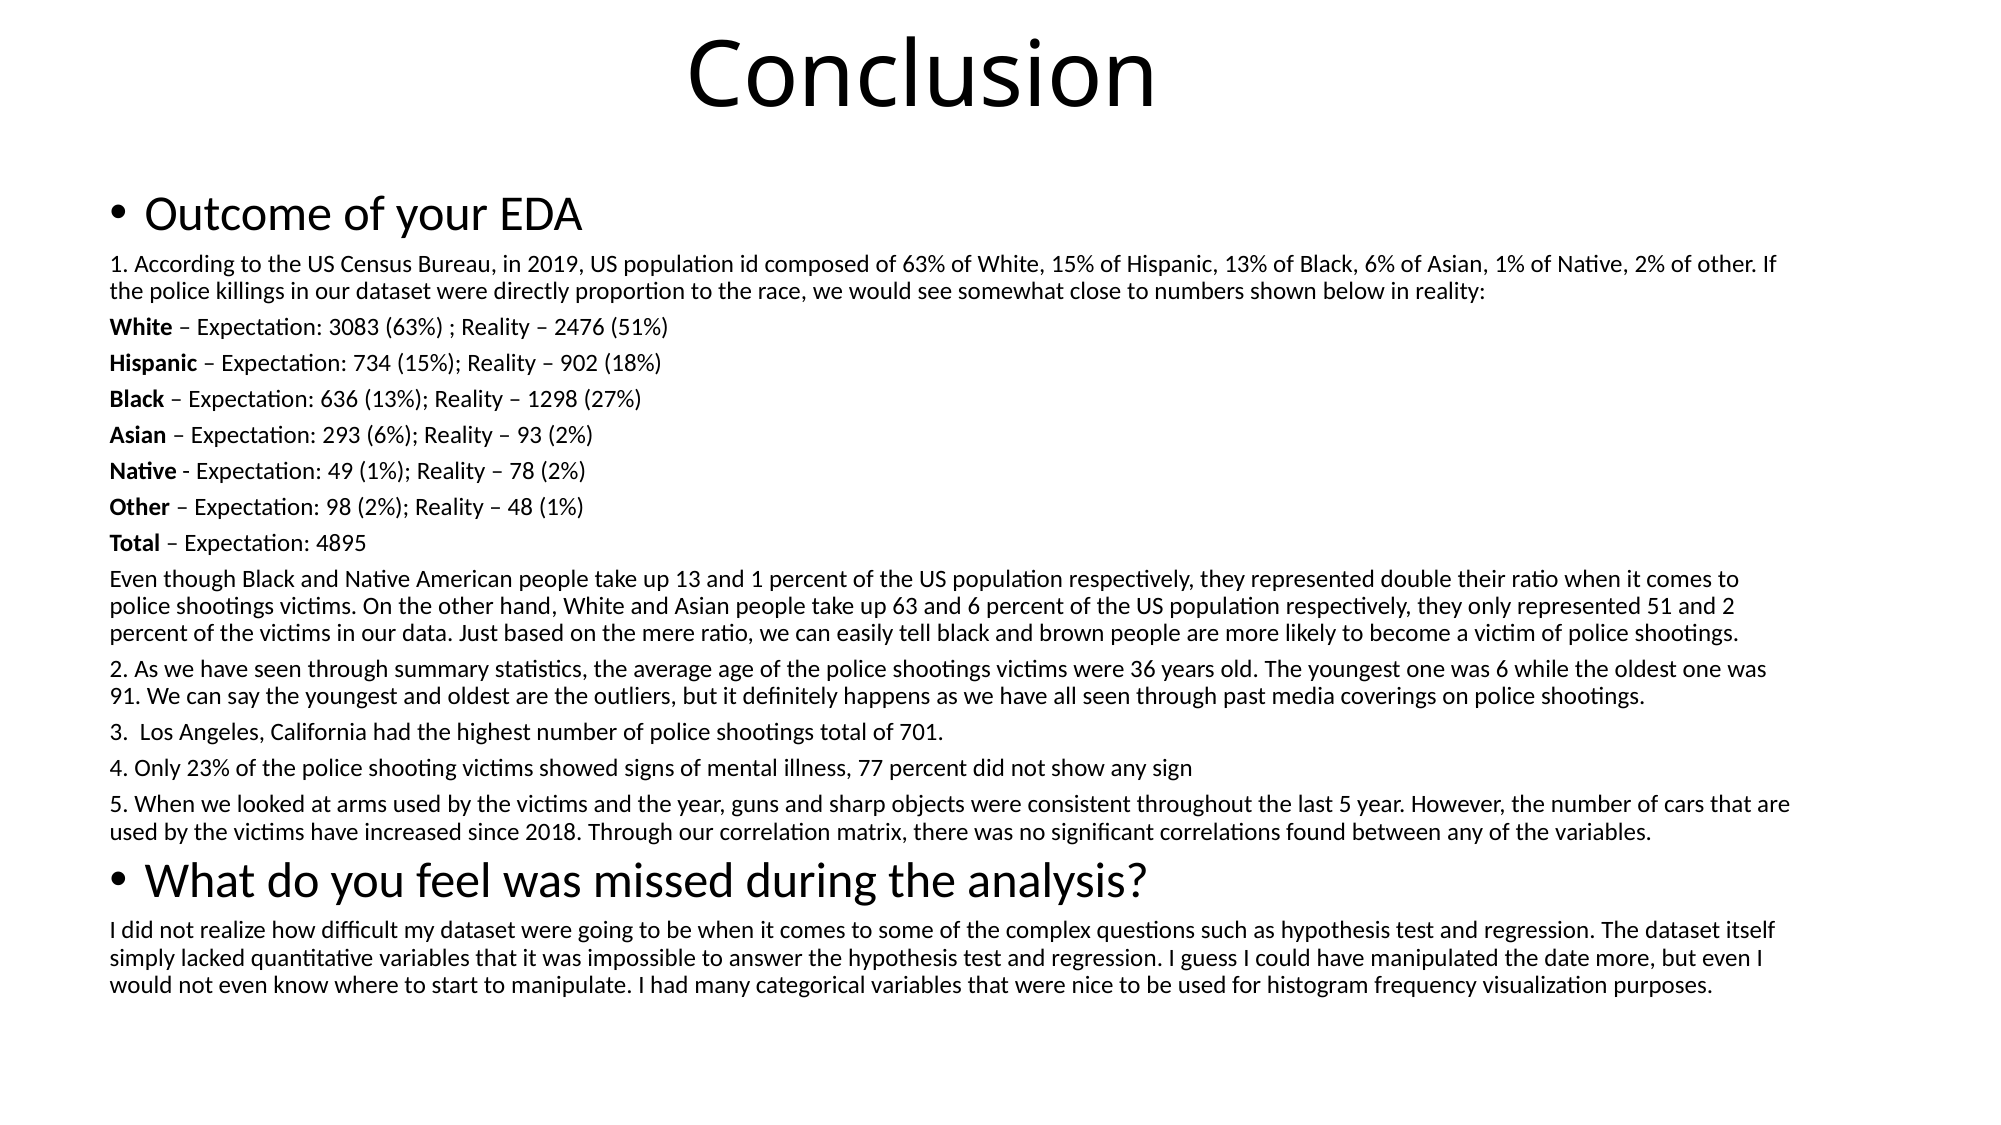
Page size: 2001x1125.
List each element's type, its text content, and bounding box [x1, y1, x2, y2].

title Conclusion [60, 0, 1786, 93]
list Outcome of your EDA 1. According to the US Census Bureau, in 2019, US population id composed of 63% of White, 15% of Hispanic, 13% of Black, 6% of Asian, 1% of Native, 2% of other. If the police killings in our dataset were directly proportion to the race, we would see somewhat close to numbers shown below in reality: White – Expectation: 3083 (63%) ; Reality – 2476 (51%) Hispanic – Expectation: 734 (15%); Reality – 902 (18%) Black – Expectation: 636 (13%); Reality – 1298 (27%) Asian – Expectation: 293 (6%); Reality – 93 (2%) Native - Expectation: 49 (1%); Reality – 78 (2%) Other – Expectation: 98 (2%); Reality – 48 (1%) Total – Expectation: 4895 Even though Black and Native American people take up 13 and 1 percent of the US population respectively, they represented double their ratio when it comes to police shootings victims. On the other hand, White and Asian people take up 63 and 6 percent of the US population respectively, they only represented 51 and 2 percent of the victims in our data. Just based on the mere ratio, we can easily tell black and brown people are more likely to become a victim of police shootings. 2. As we have seen through summary statistics, the average age of the police shootings victims were 36 years old. The youngest one was 6 while the oldest one was 91. We can say the youngest and oldest are the outliers, but it definitely happens as we have all seen through past media coverings on police shootings. 3. Los Angeles, California had the highest number of police shootings total of 701. 4. Only 23% of the police shooting victims showed signs of mental illness, 77 percent did not show any sign 5. When we looked at arms used by the victims and the year, guns and sharp objects were consistent throughout the last 5 year. However, the number of cars that are used by the victims have increased since 2018. Through our correlation matrix, there was no significant correlations found between any of the variables. What do you feel was missed during the analysis? I did not realize how difficult my dataset were going to be when it comes to some of the complex questions such as hypothesis test and regression. The dataset itself simply lacked quantitative variables that it was impossible to answer the hypothesis test and regression. I guess I could have manipulated the date more, but even I would not even know where to start to manipulate. I had many categorical variables that were nice to be used for histogram frequency visualization purposes. [24, 93, 1821, 1075]
